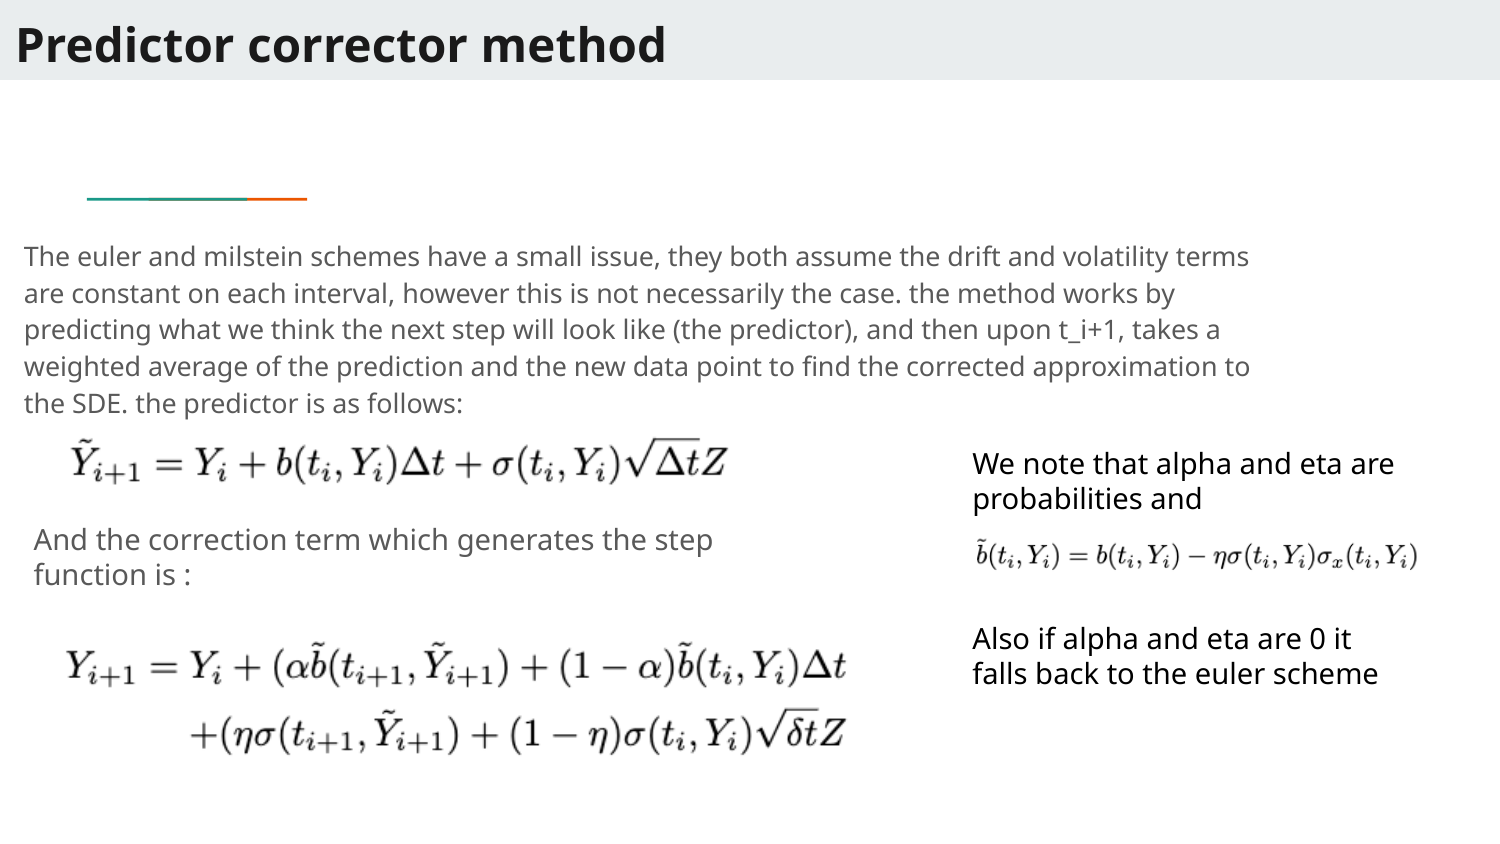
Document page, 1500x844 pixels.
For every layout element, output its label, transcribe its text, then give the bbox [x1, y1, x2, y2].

text_box We note that alpha and eta are probabilities and [957, 430, 1458, 519]
title Predictor corrector method [0, 0, 1262, 88]
text_box Also if alpha and eta are 0 it falls back to the euler scheme [957, 604, 1417, 809]
picture [945, 518, 1438, 584]
text_box And the correction term which generates the step function is : [18, 506, 801, 604]
picture [24, 421, 794, 507]
list The euler and milstein schemes have a small issue, they both assume the drift and volatility terms are constant on each interval, however this is not necessarily the case. the method works by predicting what we think the next step will look like (the predictor), and then upon t_i+1, takes a weighted average of the prediction and the new data point to find the corrected approximation to the SDE. the predictor is as follows: [9, 219, 1271, 434]
picture [18, 604, 885, 774]
